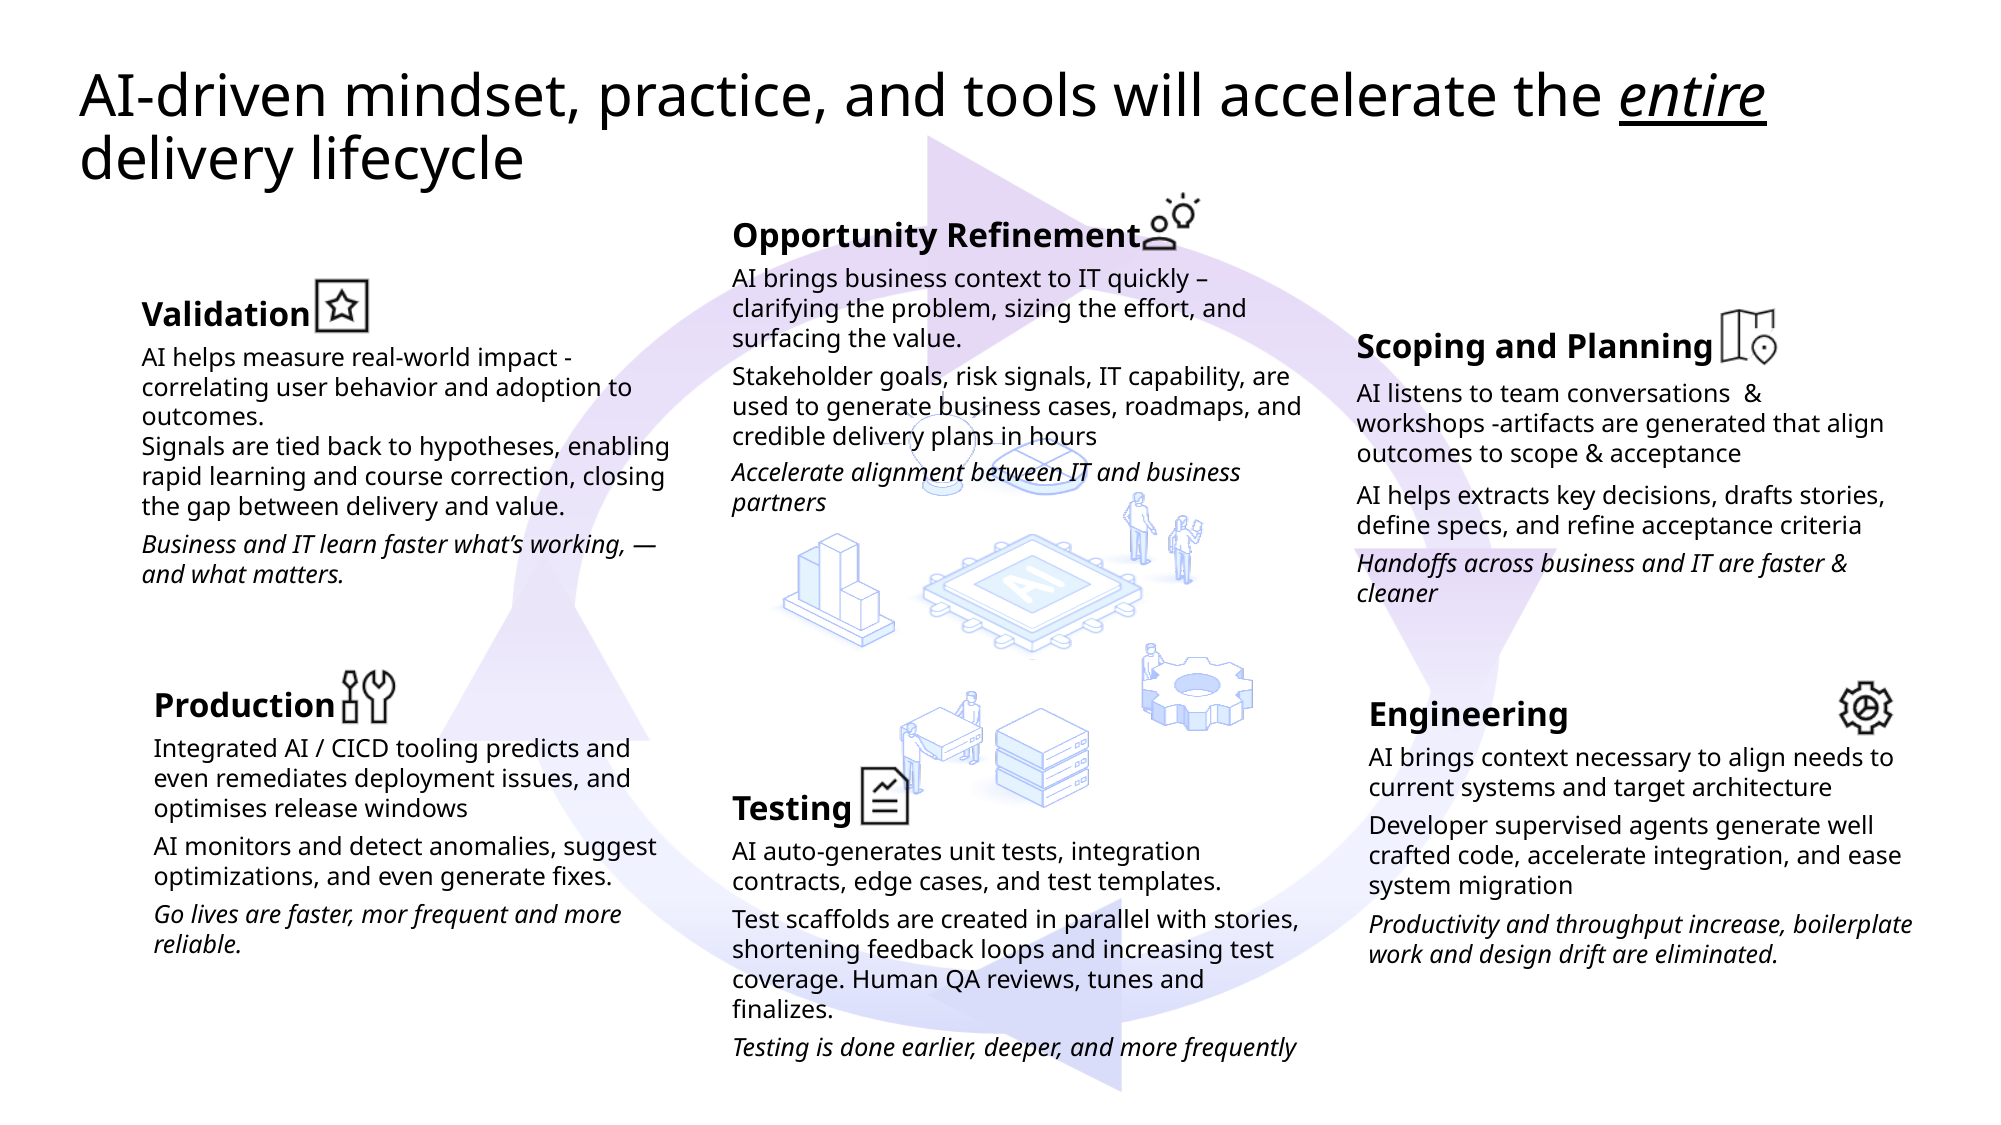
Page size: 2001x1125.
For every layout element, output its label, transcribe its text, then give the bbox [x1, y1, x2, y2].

picture [312, 275, 373, 336]
text_box Scoping and Planning AI listens to team conversations & workshops -artifacts are generated that align outcomes to scope & acceptance AI helps extracts key decisions, drafts stories, define specs, and refine acceptance criteria Handoffs across business and IT are faster & cleaner [1557, 317, 1916, 616]
picture [1835, 677, 1896, 738]
text_box Production Integrated AI / CICD tooling predicts and even remediates deployment issues, and optimises release windows AI monitors and detect anomalies, suggest optimizations, and even generate fixes. Go lives are faster, mor frequent and more reliable. [138, 676, 436, 967]
text_box AI-driven mindset, practice, and tools will accelerate the entire delivery lifecycle [79, 66, 1959, 193]
picture [436, 135, 1557, 1093]
text_box Validation AI helps measure real-world impact - correlating user behavior and adoption to outcomes. Signals are tied back to hypotheses, enabling rapid learning and course correction, closing the gap between delivery and value. Business and IT learn faster what’s working, —and what matters. [126, 285, 436, 597]
text_box Engineering AI brings context necessary to align needs to current systems and target architecture Developer supervised agents generate well crafted code, accelerate integration, and ease system migration Productivity and throughput increase, boilerplate work and design drift are eliminated. [1557, 686, 1949, 976]
picture [1718, 306, 1780, 367]
picture [338, 667, 399, 728]
